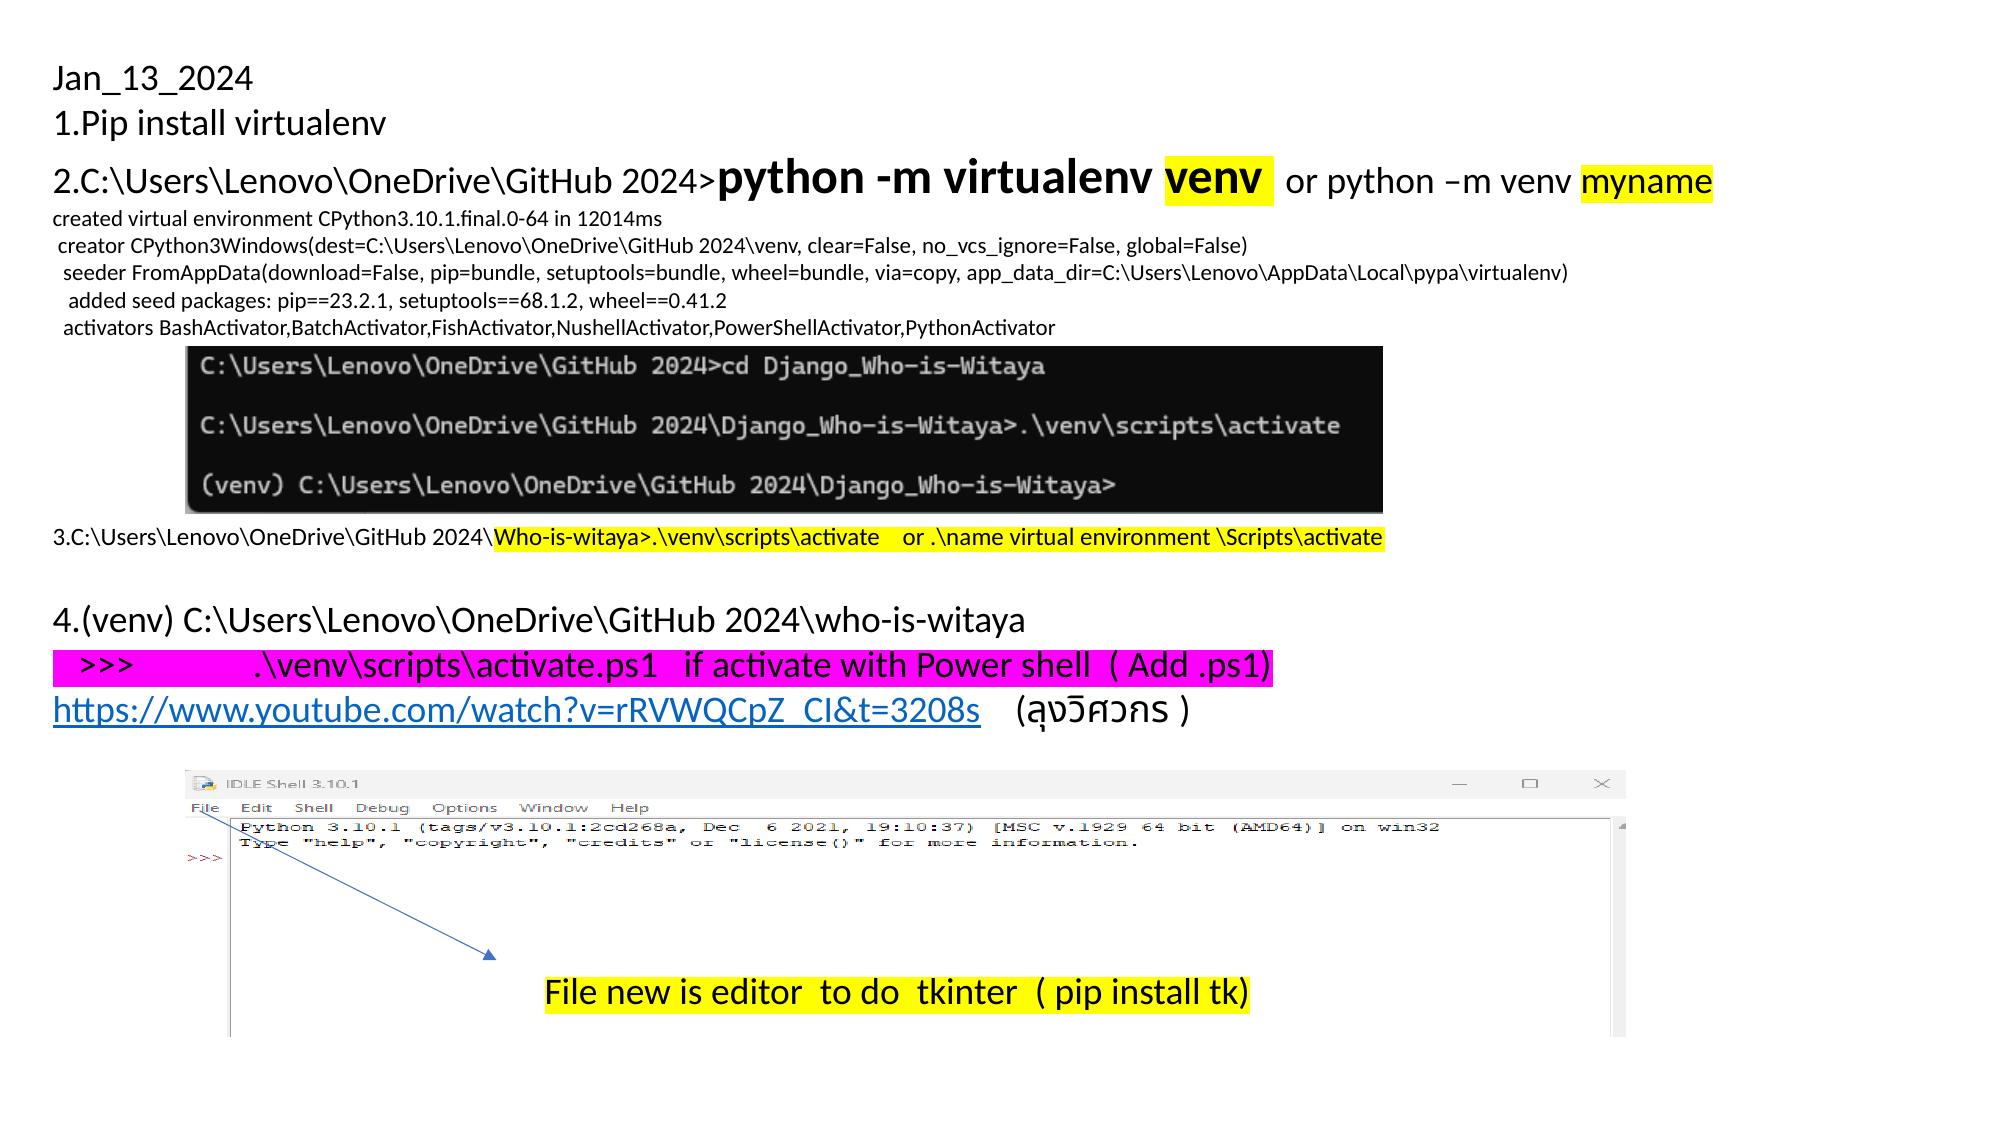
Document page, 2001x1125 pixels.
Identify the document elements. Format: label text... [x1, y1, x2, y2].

picture [185, 346, 1383, 515]
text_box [199, 810, 497, 960]
picture [185, 770, 1626, 1037]
text_box Jan_13_2024 1.Pip install virtualenv 2.C:\Users\Lenovo\OneDrive\GitHub 2024>python -m virtualenv venv or python –m venv myname created virtual environment CPython3.10.1.final.0-64 in 12014ms creator CPython3Windows(dest=C:\Users\Lenovo\OneDrive\GitHub 2024\venv, clear=False, no_vcs_ignore=False, global=False) seeder FromAppData(download=False, pip=bundle, setuptools=bundle, wheel=bundle, via=copy, app_data_dir=C:\Users\Lenovo\AppData\Local\pypa\virtualenv) added seed packages: pip==23.2.1, setuptools==68.1.2, wheel==0.41.2 activators BashActivator,BatchActivator,FishActivator,NushellActivator,PowerShellActivator,PythonActivator 3.C:\Users\Lenovo\OneDrive\GitHub 2024\Who-is-witaya>.\venv\scripts\activate or .\name virtual environment \Scripts\activate 4.(venv) C:\Users\Lenovo\OneDrive\GitHub 2024\who-is-witaya >>> .\venv\scripts\activate.ps1 if activate with Power shell ( Add .ps1) https://www.youtube.com/watch?v=rRVWQCpZ_CI&t=3208s (ลุงวิศวกร ) [37, 45, 1963, 828]
